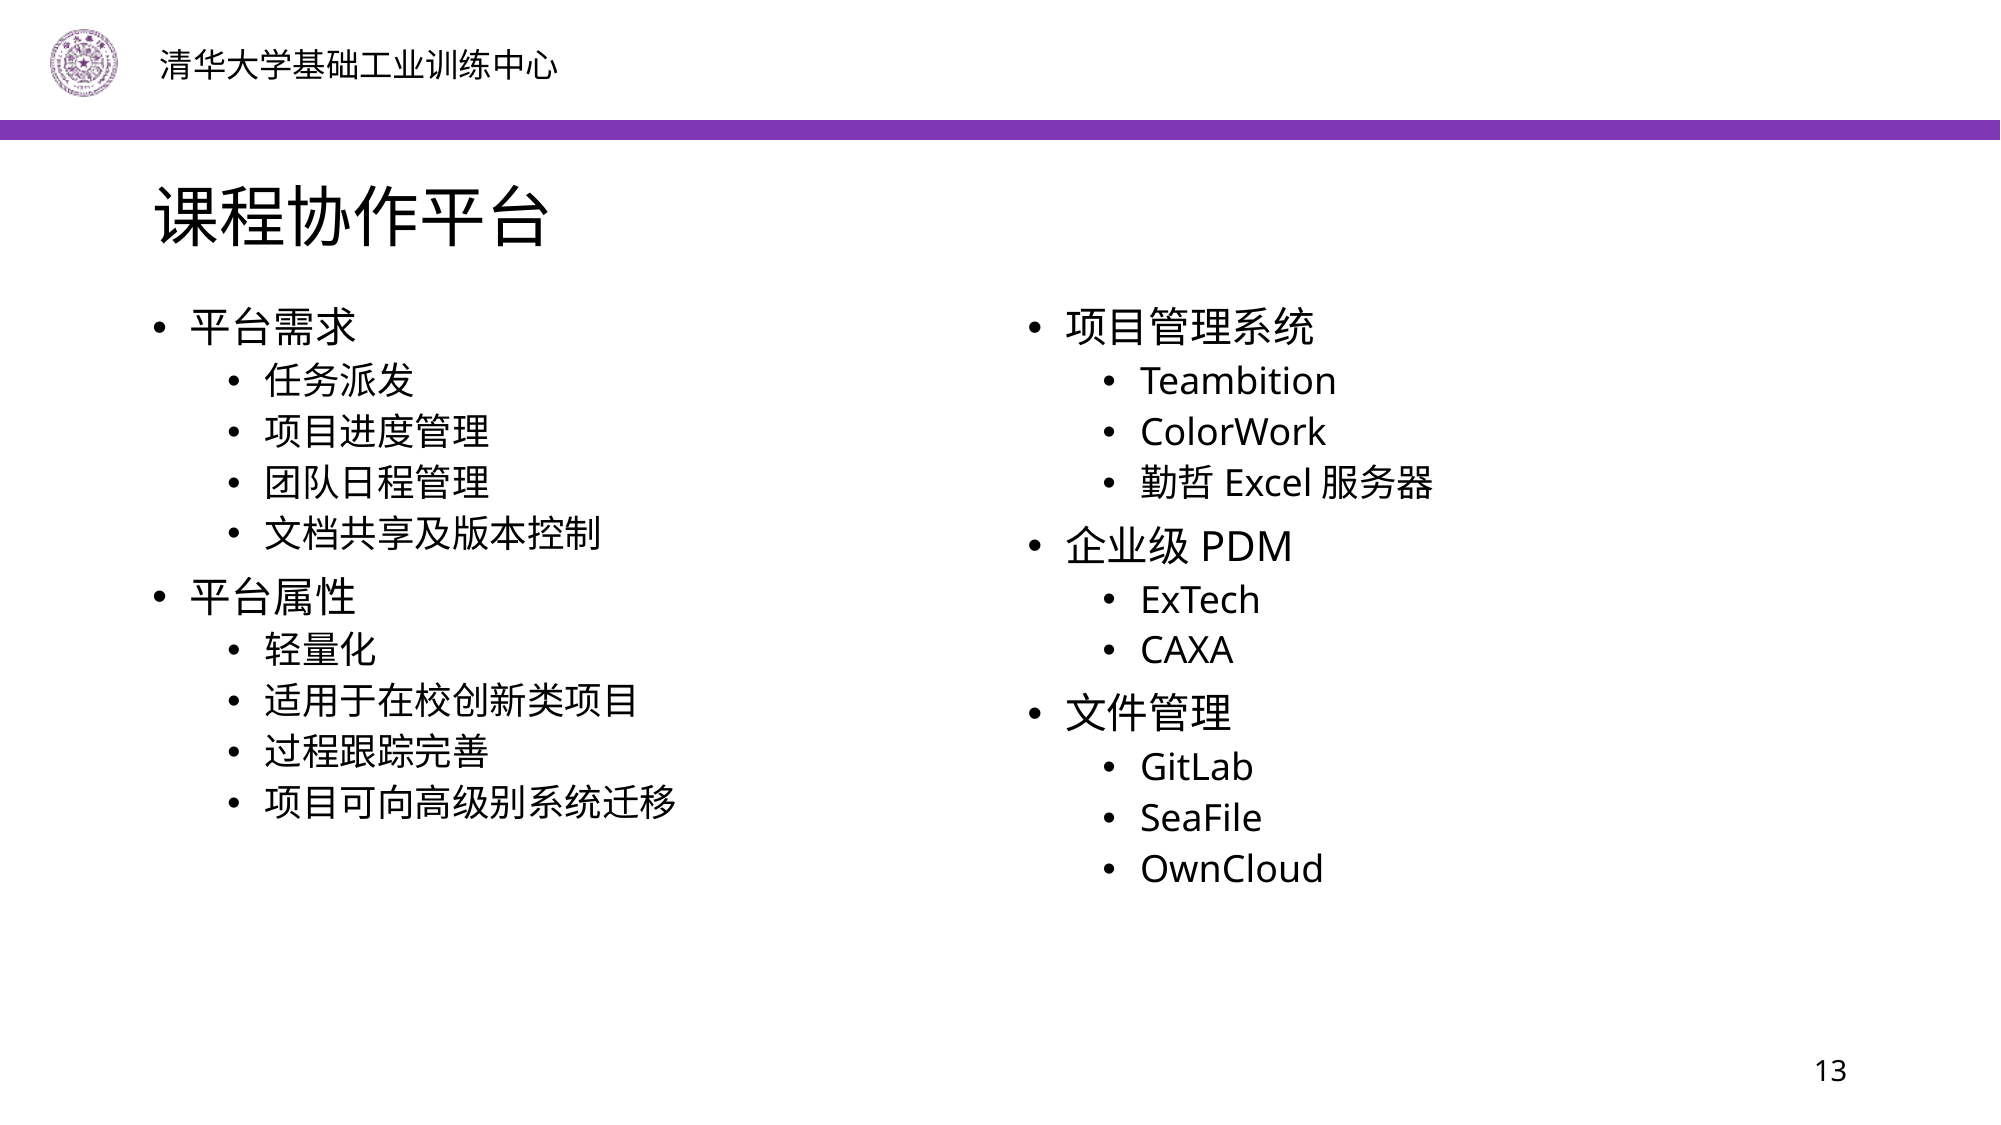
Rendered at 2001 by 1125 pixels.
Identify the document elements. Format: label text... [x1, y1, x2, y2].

picture [50, 29, 118, 97]
list 项目管理系统 Teambition ColorWork 勤哲Excel服务器 企业级PDM ExTech CAXA 文件管理 GitLab SeaFile OwnCloud [1012, 299, 1863, 1014]
list 平台需求 任务派发 项目进度管理 团队日程管理 文档共享及版本控制 平台属性 轻量化 适用于在校创新类项目 过程跟踪完善 项目可向高级别系统迁移 [137, 299, 988, 1014]
slide_number 13 [1412, 1042, 1863, 1103]
title 课程协作平台 [137, 140, 1863, 300]
